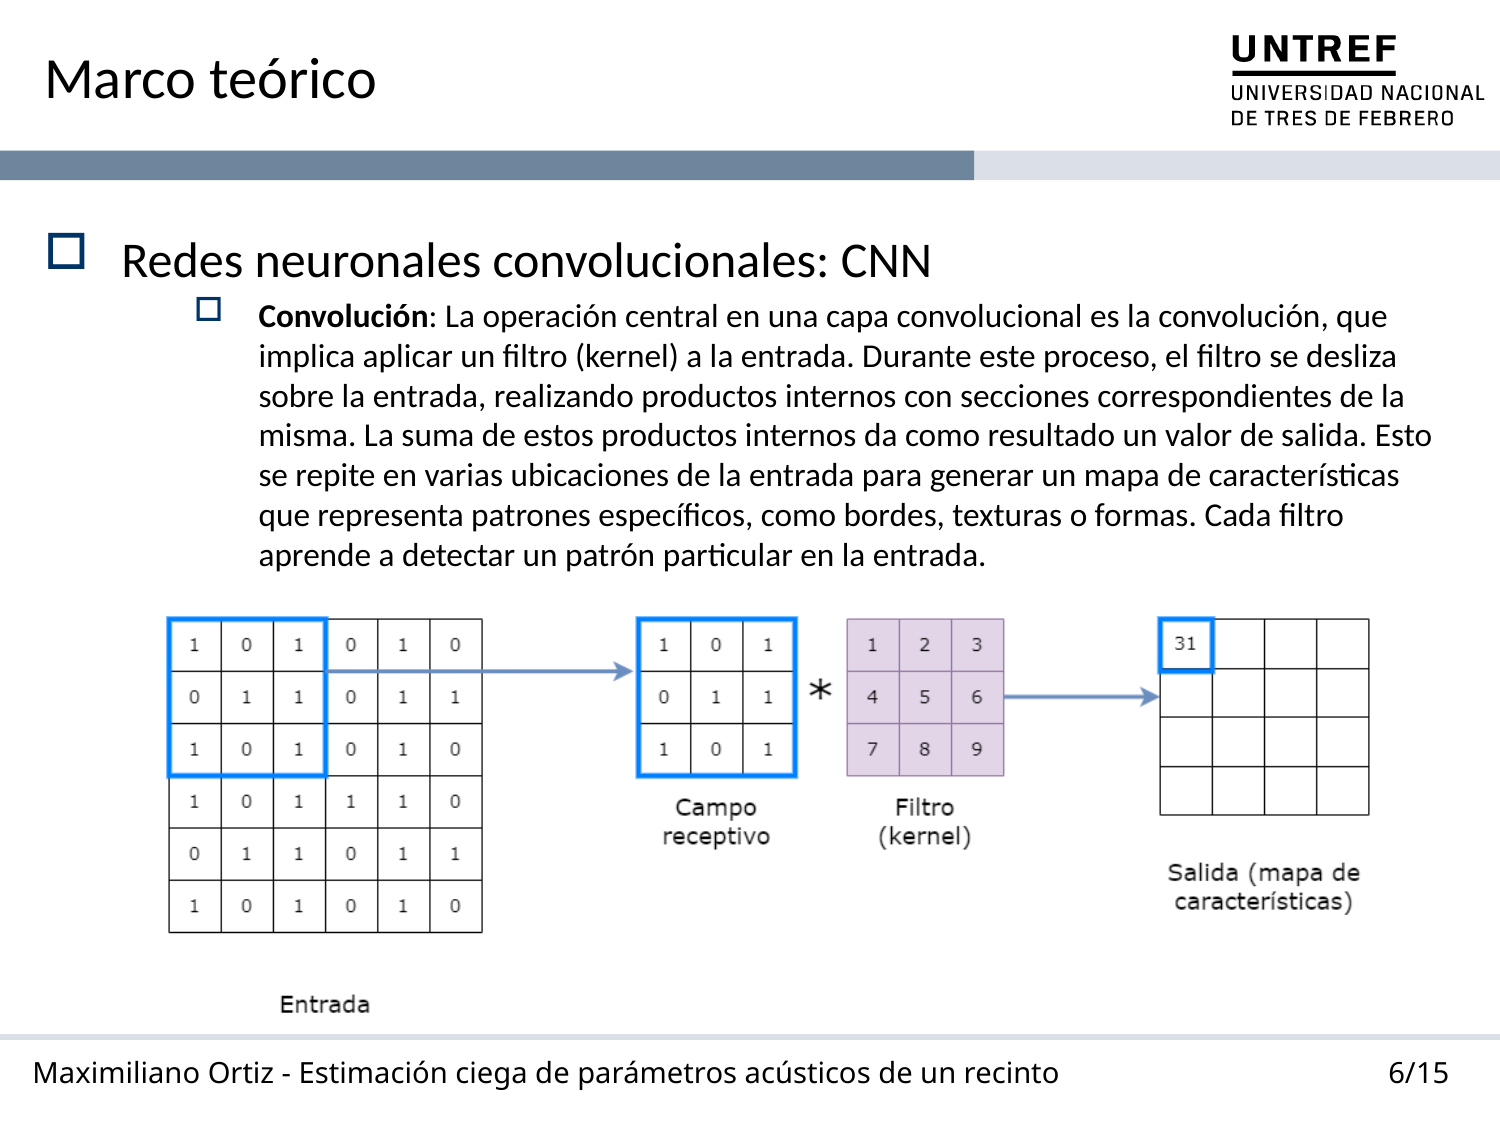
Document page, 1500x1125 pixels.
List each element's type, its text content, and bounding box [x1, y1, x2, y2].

picture [166, 616, 1384, 1026]
text_box 6/15 [1187, 1046, 1465, 1111]
title Marco teórico [29, 14, 1211, 136]
text_box Maximiliano Ortiz - Estimación ciega de parámetros acústicos de un recinto [17, 1046, 1187, 1111]
text_box [725, 537, 775, 588]
picture [1224, 31, 1495, 132]
list Redes neuronales convolucionales: CNN Convolución: La operación central en una capa convolucional es la convolución, que implica aplicar un filtro (kernel) a la entrada. Durante este proceso, el filtro se desliza sobre la entrada, realizando productos internos con secciones correspondientes de la misma. La suma de estos productos internos da como resultado un valor de salida. Esto se repite en varias ubicaciones de la entrada para generar un mapa de características que representa patrones específicos, como bordes, texturas o formas. Cada filtro aprende a detectar un patrón particular en la entrada. [29, 219, 1459, 1005]
